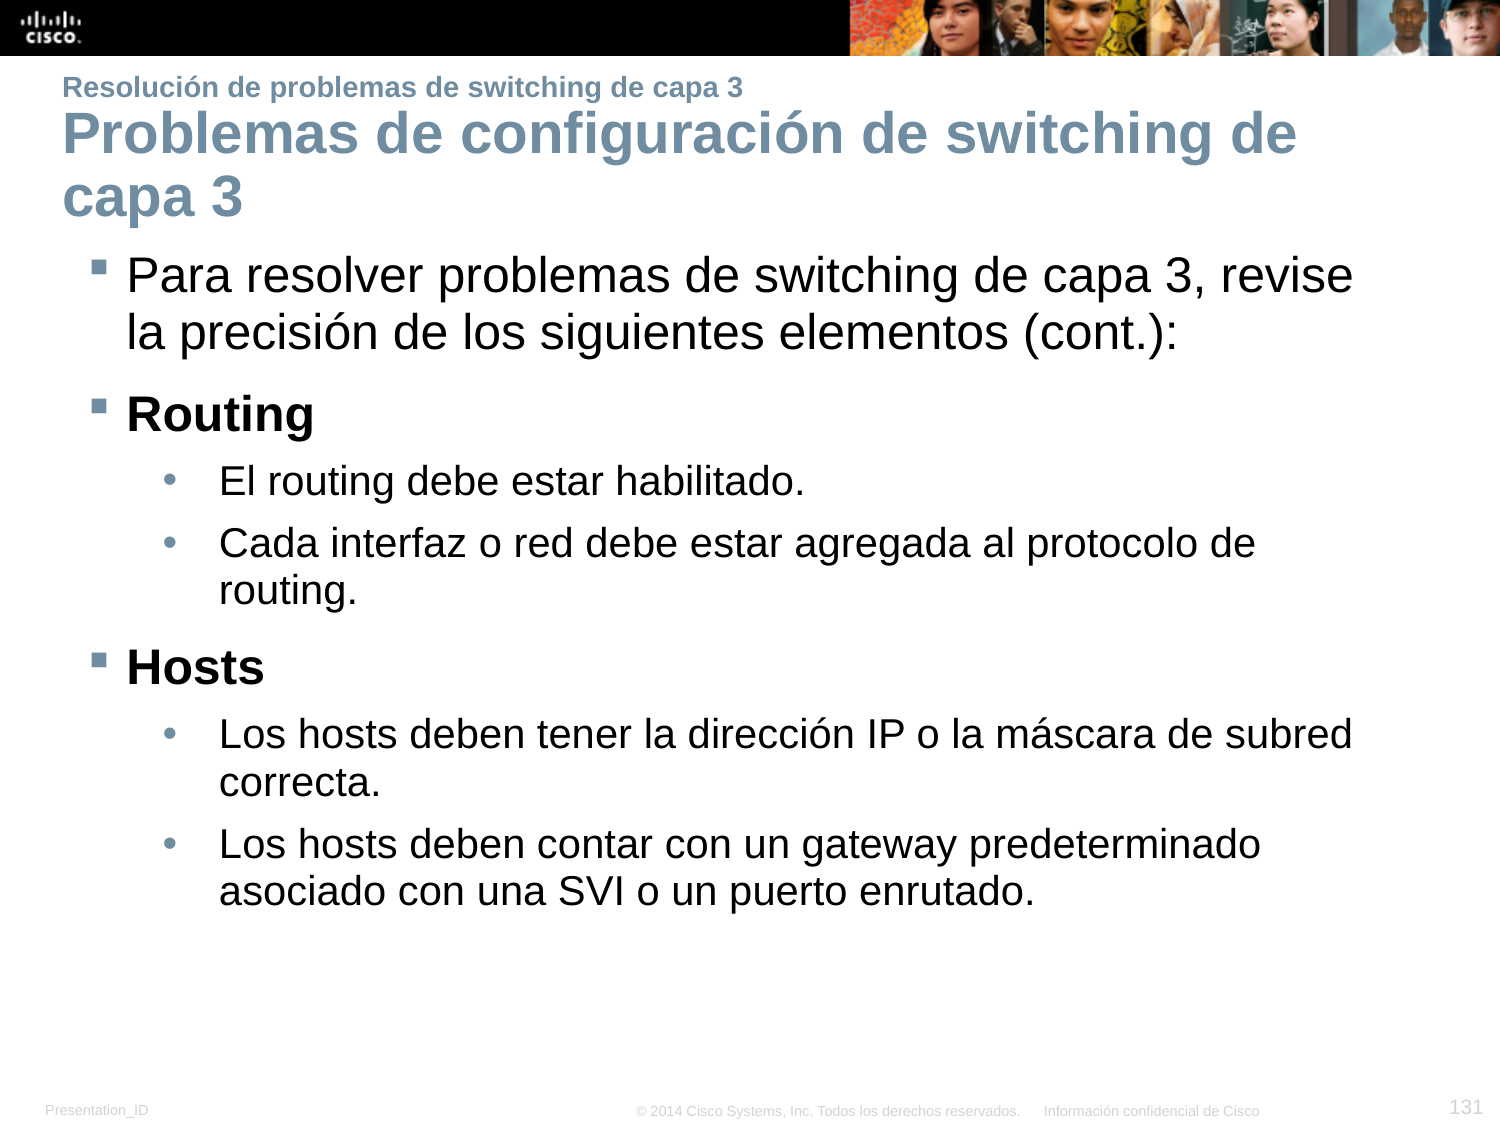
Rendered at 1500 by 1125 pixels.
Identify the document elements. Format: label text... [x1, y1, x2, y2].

text_box Resolución de problemas de switching de capa 3 Problemas de configuración de switching de capa 3 [48, 98, 1385, 237]
picture [0, 0, 1500, 56]
list Para resolver problemas de switching de capa 3, revise la precisión de los siguientes elementos (cont.): Routing El routing debe estar habilitado. Cada interfaz o red debe estar agregada al protocolo de routing. Hosts Los hosts deben tener la dirección IP o la máscara de subred correcta. Los hosts deben contar con un gateway predeterminado asociado con una SVI o un puerto enrutado. [73, 239, 1378, 1065]
